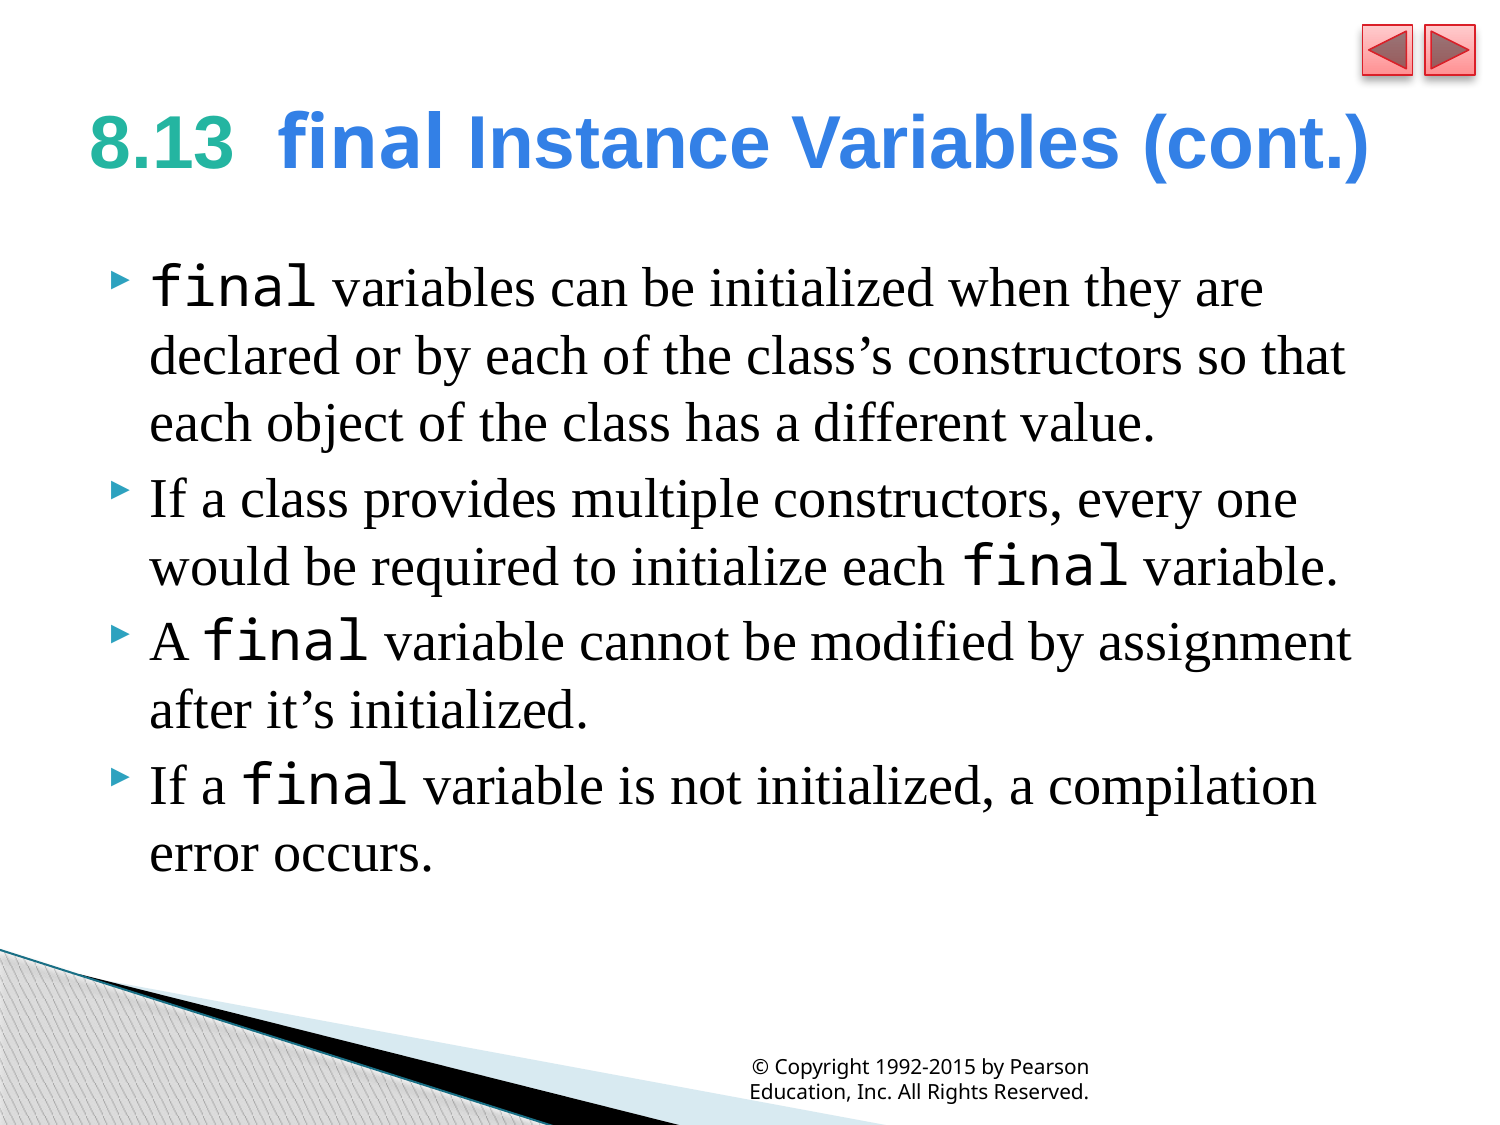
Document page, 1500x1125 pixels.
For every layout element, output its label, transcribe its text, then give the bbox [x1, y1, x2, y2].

title 8.13 final Instance Variables (cont.) [75, 45, 1425, 233]
footer © Copyright 1992-2015 by Pearson Education, Inc. All Rights Reserved. [650, 1051, 1105, 1112]
list final variables can be initialized when they are declared or by each of the class’s constructors so that each object of the class has a different value. If a class provides multiple constructors, every one would be required to initialize each final variable. A final variable cannot be modified by assignment after it’s initialized. If a final variable is not initialized, a compilation error occurs. [75, 242, 1425, 986]
